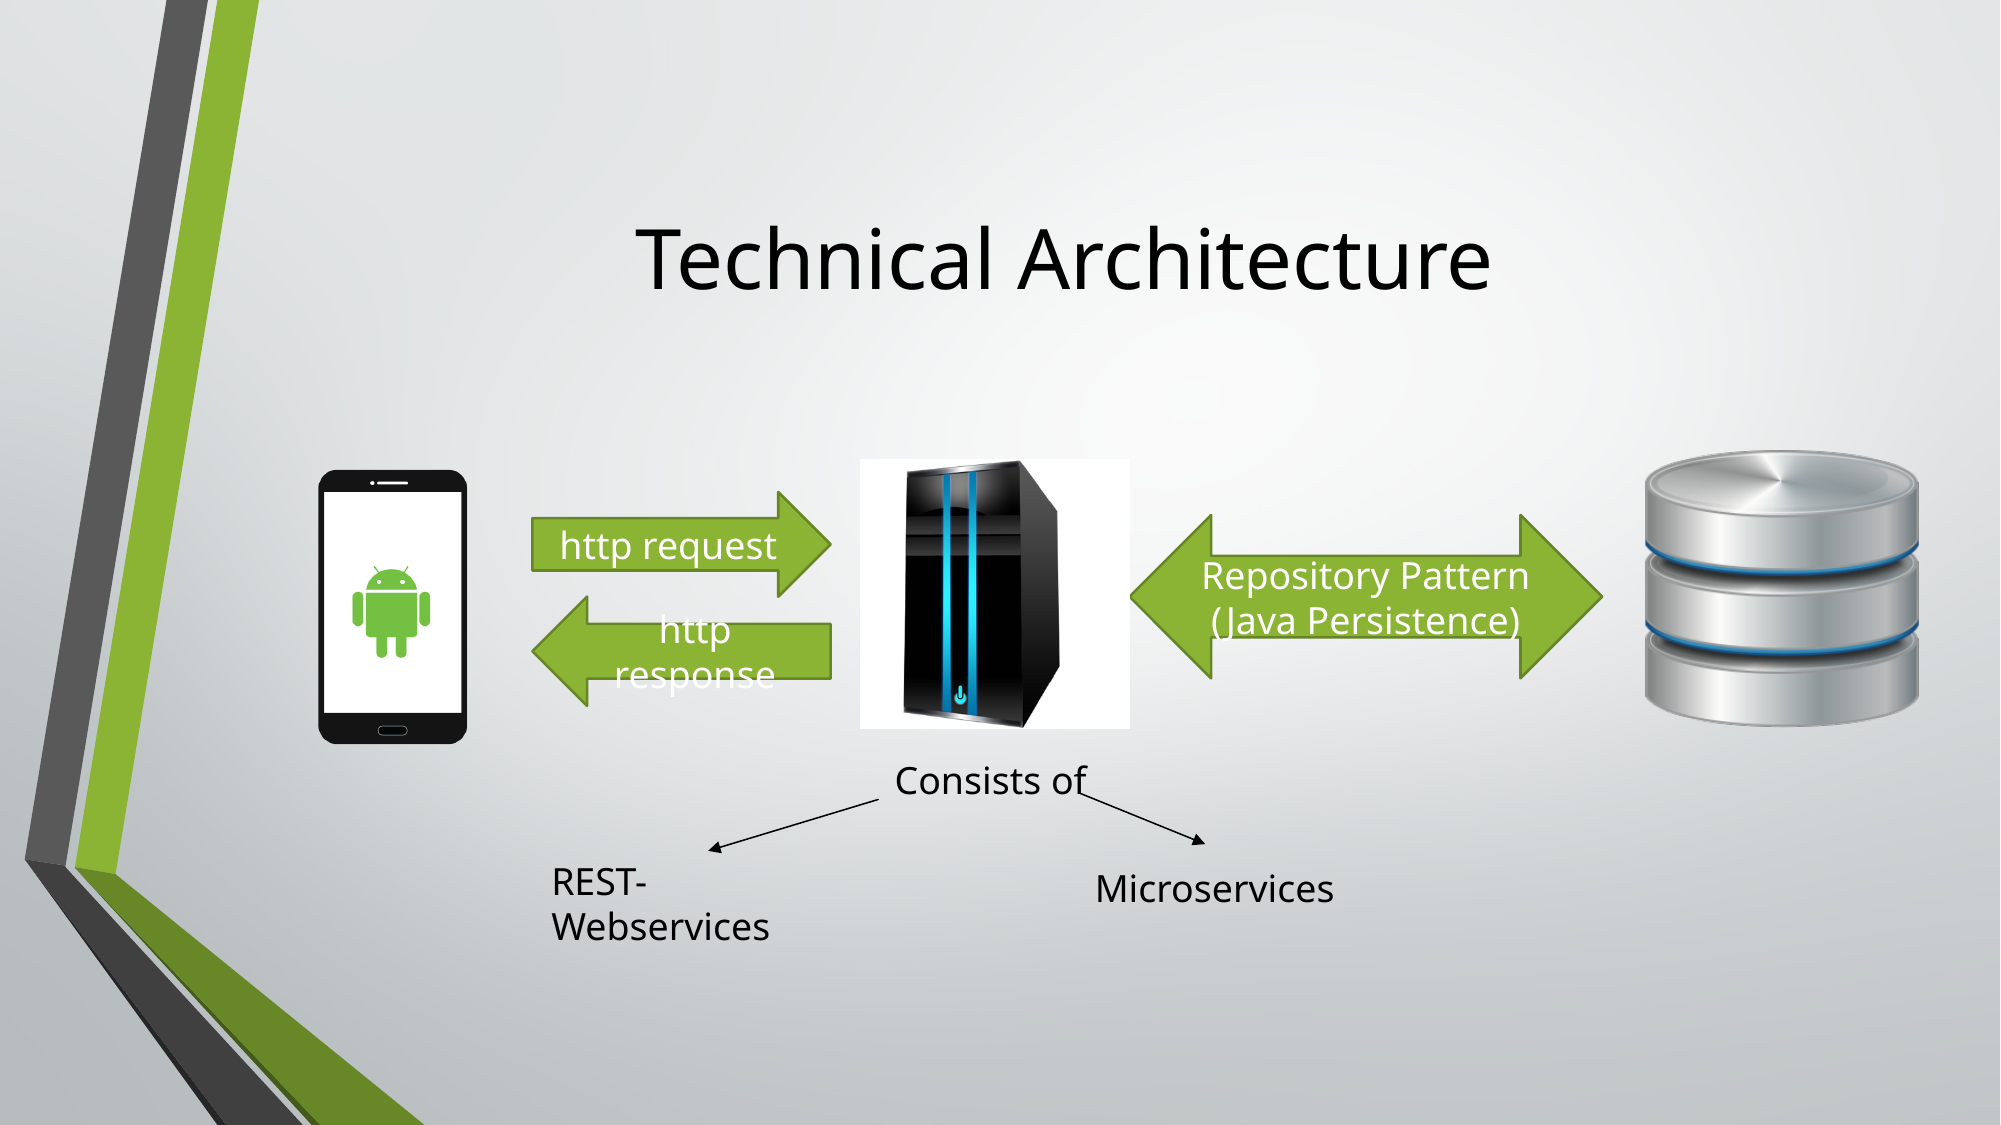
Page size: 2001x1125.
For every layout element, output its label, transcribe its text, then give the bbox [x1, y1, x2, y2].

text_box http response [533, 595, 832, 708]
text_box Consists of [879, 749, 1161, 810]
text_box Repository Pattern (Java Persistence) [1130, 513, 1604, 680]
picture [1639, 447, 1922, 730]
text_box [707, 799, 879, 852]
picture [252, 468, 533, 749]
picture [859, 459, 1130, 730]
title Technical Architecture [243, 112, 1887, 400]
text_box Microservices [1080, 857, 1360, 918]
text_box REST-Webservices [536, 850, 880, 956]
text_box http request [533, 490, 832, 598]
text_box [1079, 793, 1206, 845]
